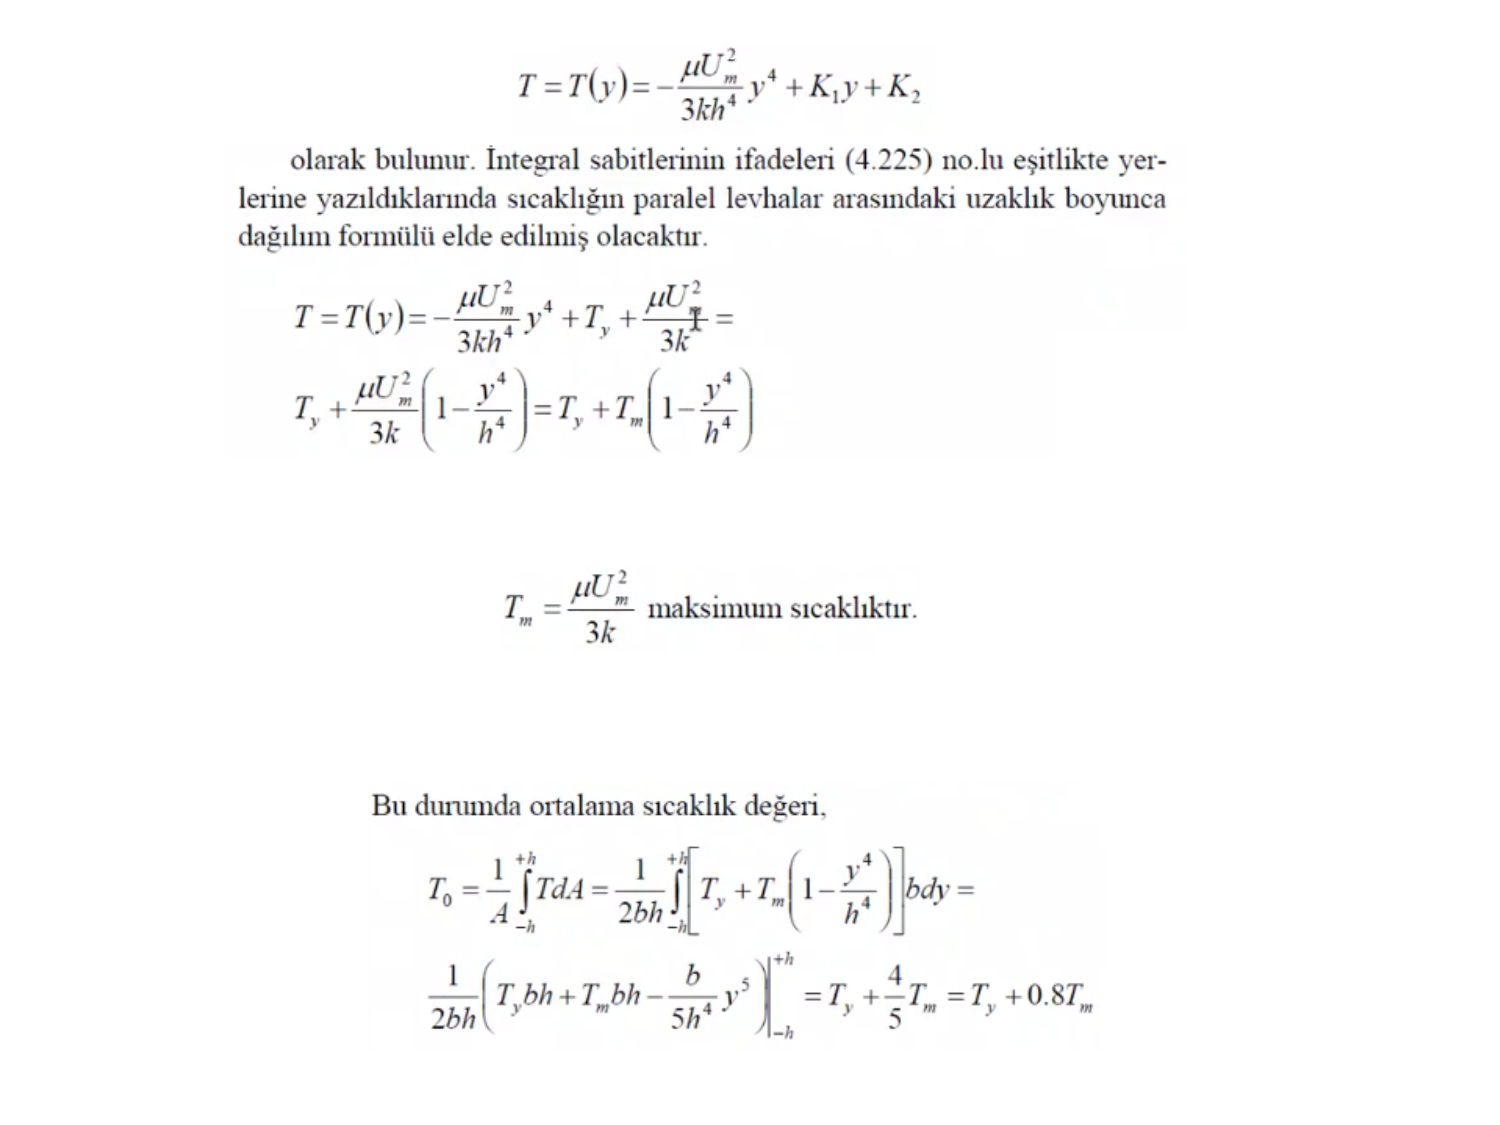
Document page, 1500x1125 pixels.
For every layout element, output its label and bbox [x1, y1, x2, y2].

picture [224, 44, 1187, 468]
picture [367, 781, 1109, 1051]
picture [474, 562, 937, 657]
